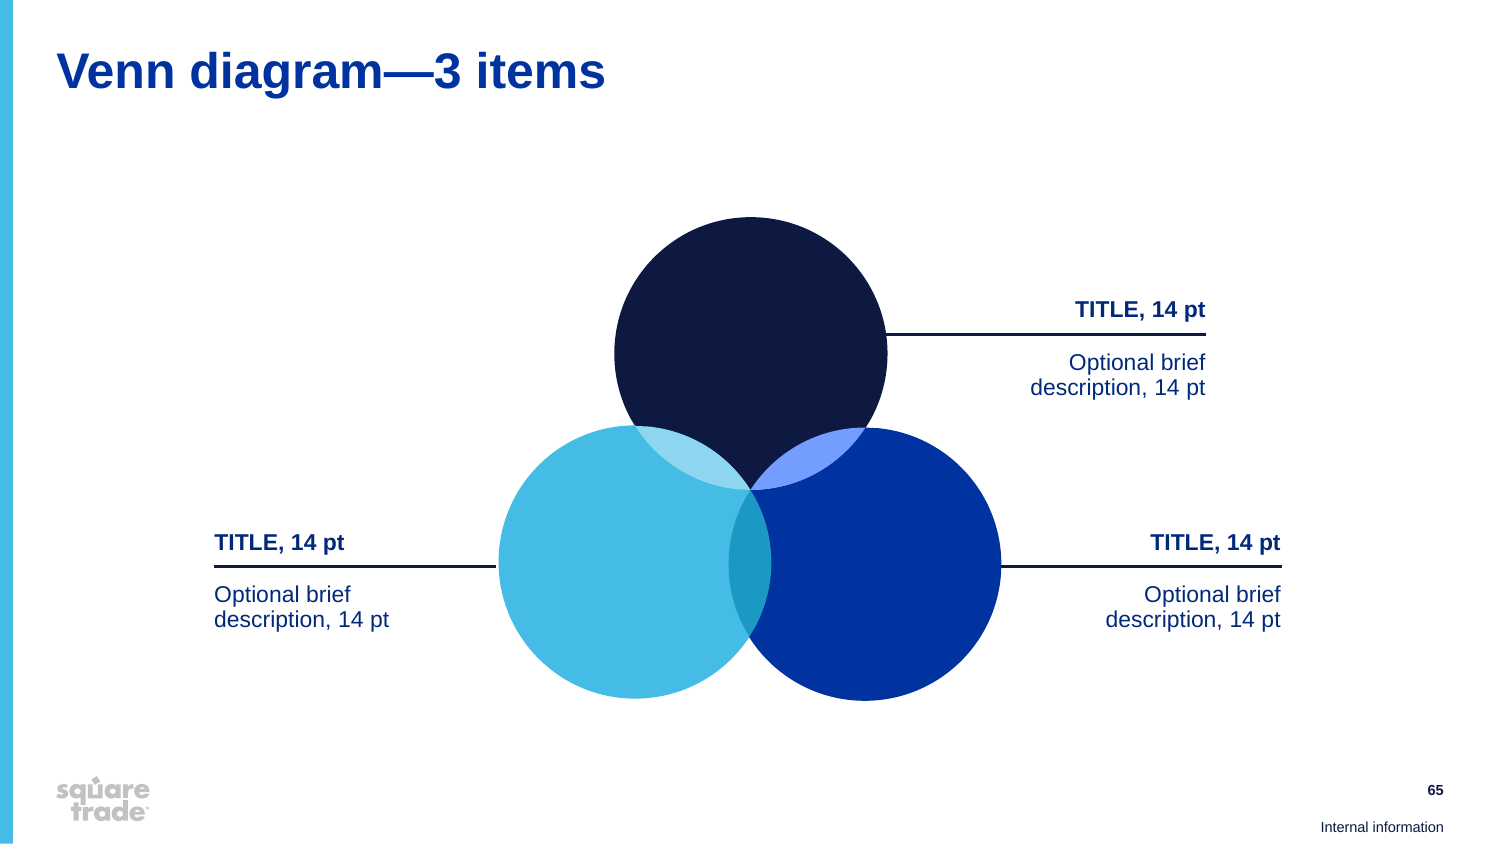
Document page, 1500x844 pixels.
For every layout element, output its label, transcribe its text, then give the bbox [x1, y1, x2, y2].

text_box Optional brief description, 14 pt [1068, 582, 1281, 692]
text_box TITLE, 14 pt [214, 521, 481, 556]
text_box Optional brief description, 14 pt [214, 582, 427, 692]
text_box TITLE, 14 pt [1015, 521, 1281, 556]
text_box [498, 216, 1002, 701]
slide_number 65 [1355, 776, 1444, 804]
text_box Optional brief description, 14 pt [1005, 350, 1206, 460]
text_box TITLE, 14 pt [1005, 287, 1206, 322]
title Venn diagram—3 items [56, 45, 1444, 120]
